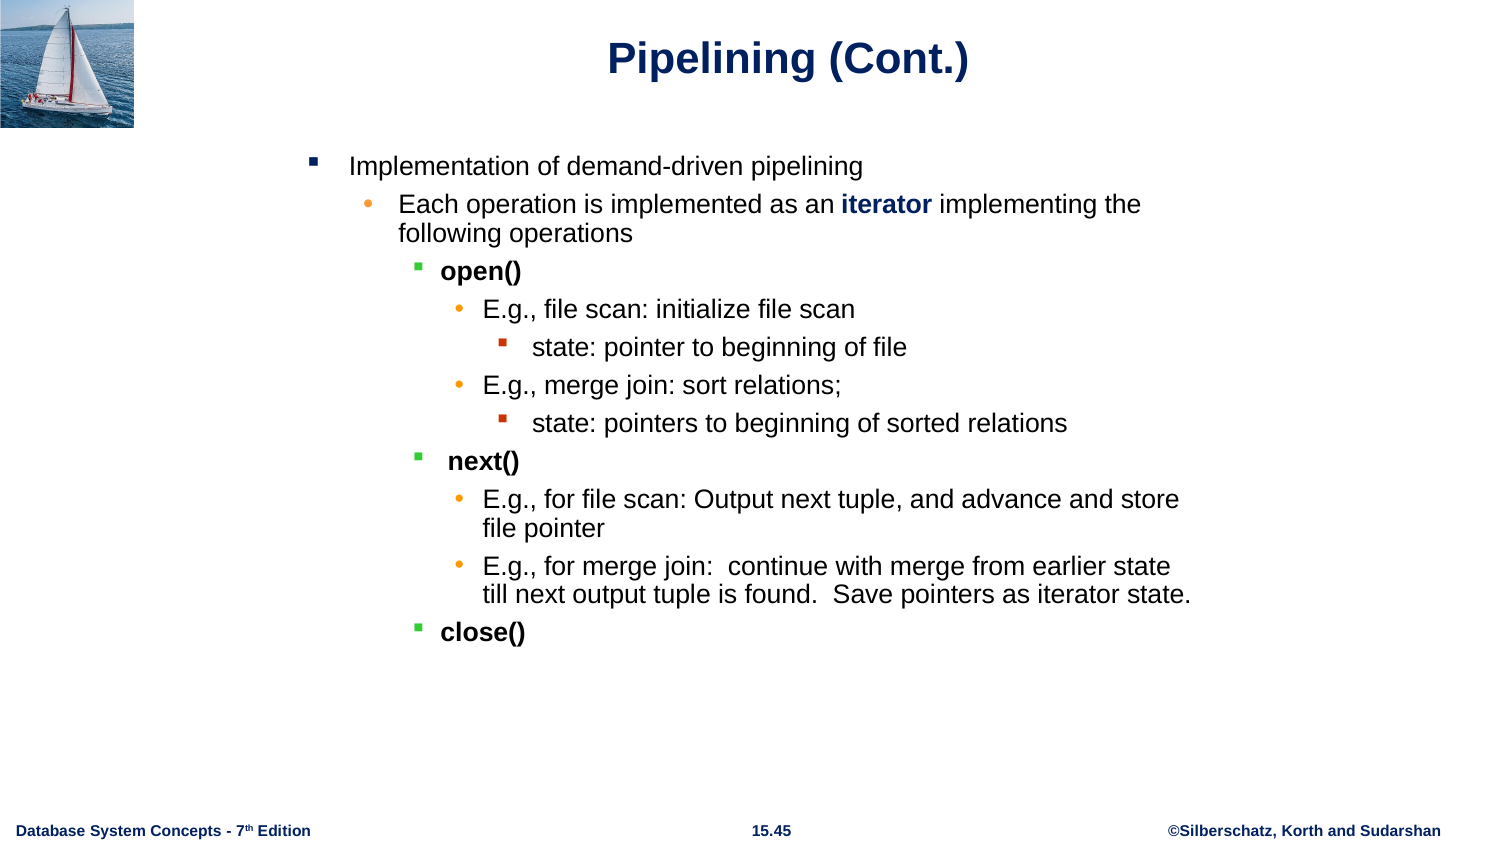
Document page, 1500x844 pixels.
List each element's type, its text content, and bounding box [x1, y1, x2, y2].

list Implementation of demand-driven pipelining Each operation is implemented as an iterator implementing the following operations open() E.g., file scan: initialize file scan state: pointer to beginning of file E.g., merge join: sort relations; state: pointers to beginning of sorted relations next() E.g., for file scan: Output next tuple, and advance and store file pointer E.g., for merge join: continue with merge from earlier state till next output tuple is found. Save pointers as iterator state. close() [291, 145, 1212, 676]
picture [0, 0, 134, 128]
title Pipelining (Cont.) [125, 14, 1452, 90]
